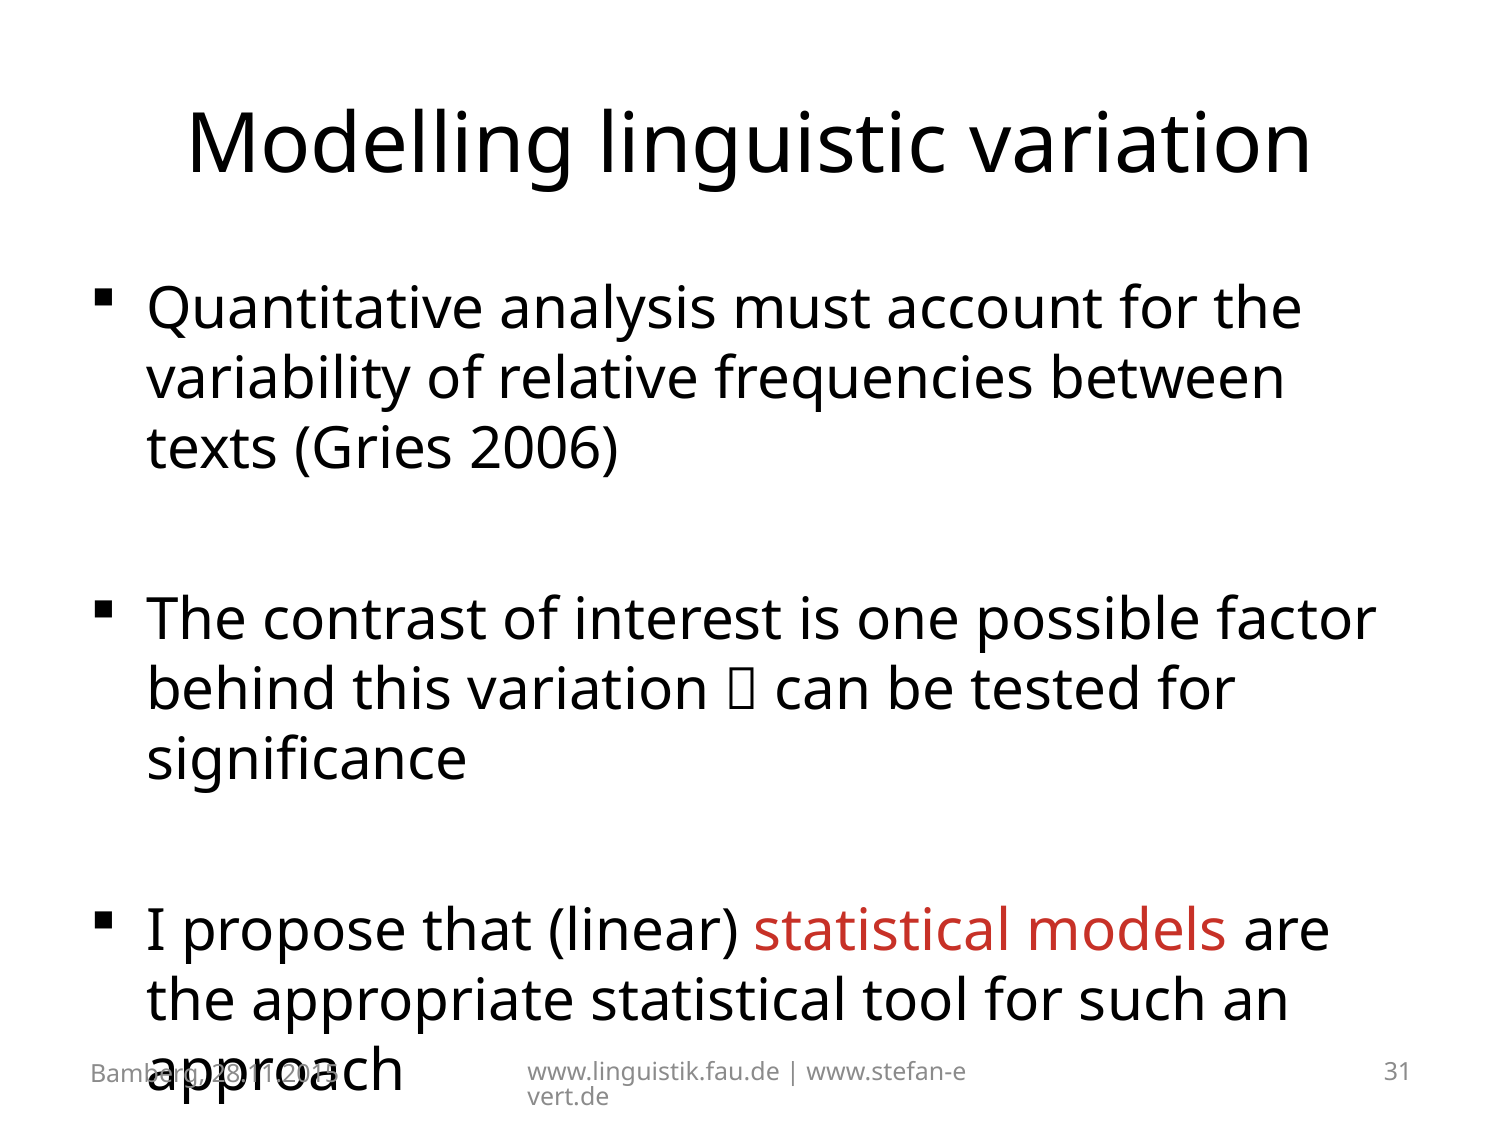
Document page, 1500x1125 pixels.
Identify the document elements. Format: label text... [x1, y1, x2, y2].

list Quantitative analysis must account for the variability of relative frequencies between texts (Gries 2006) The contrast of interest is one possible factor behind this variation  can be tested for significance I propose that (linear) statistical models are the appropriate statistical tool for such an approach [75, 262, 1425, 1005]
title Modelling linguistic variation [75, 45, 1425, 233]
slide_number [75, 1042, 425, 1103]
slide_number 31 [1077, 1042, 1428, 1103]
footer www.linguistik.fau.de | www.stefan-evert.de [512, 1042, 988, 1103]
